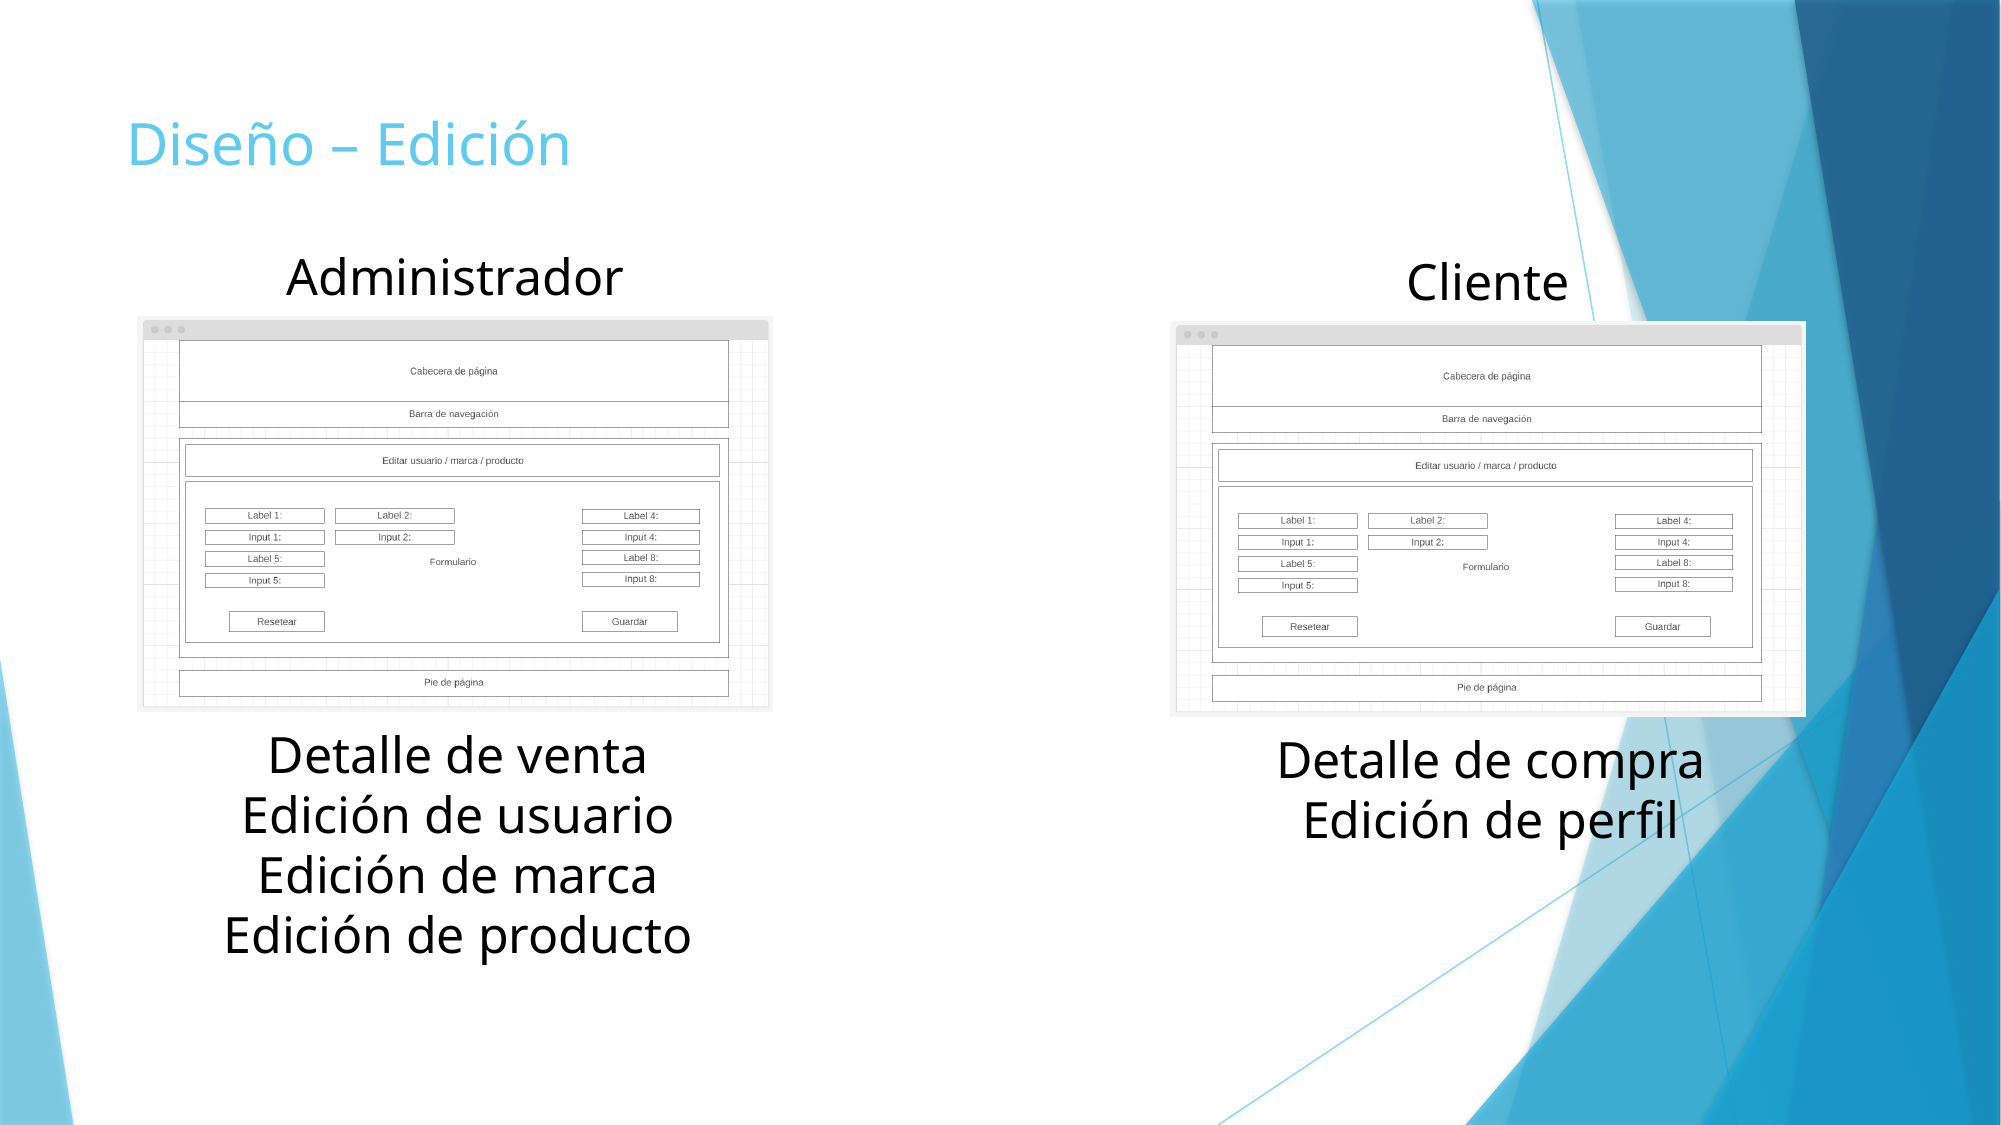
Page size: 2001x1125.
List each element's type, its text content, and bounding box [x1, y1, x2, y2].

text_box Cliente [1090, 243, 1886, 319]
text_box Detalle de venta Edición de usuario Edición de marca Edición de producto [60, 716, 857, 972]
picture [137, 316, 774, 712]
picture [1169, 321, 1806, 718]
text_box Detalle de compra Edición de perfil [1092, 721, 1889, 857]
text_box Administrador [57, 238, 854, 314]
title Diseño – Edición [111, 99, 1522, 317]
